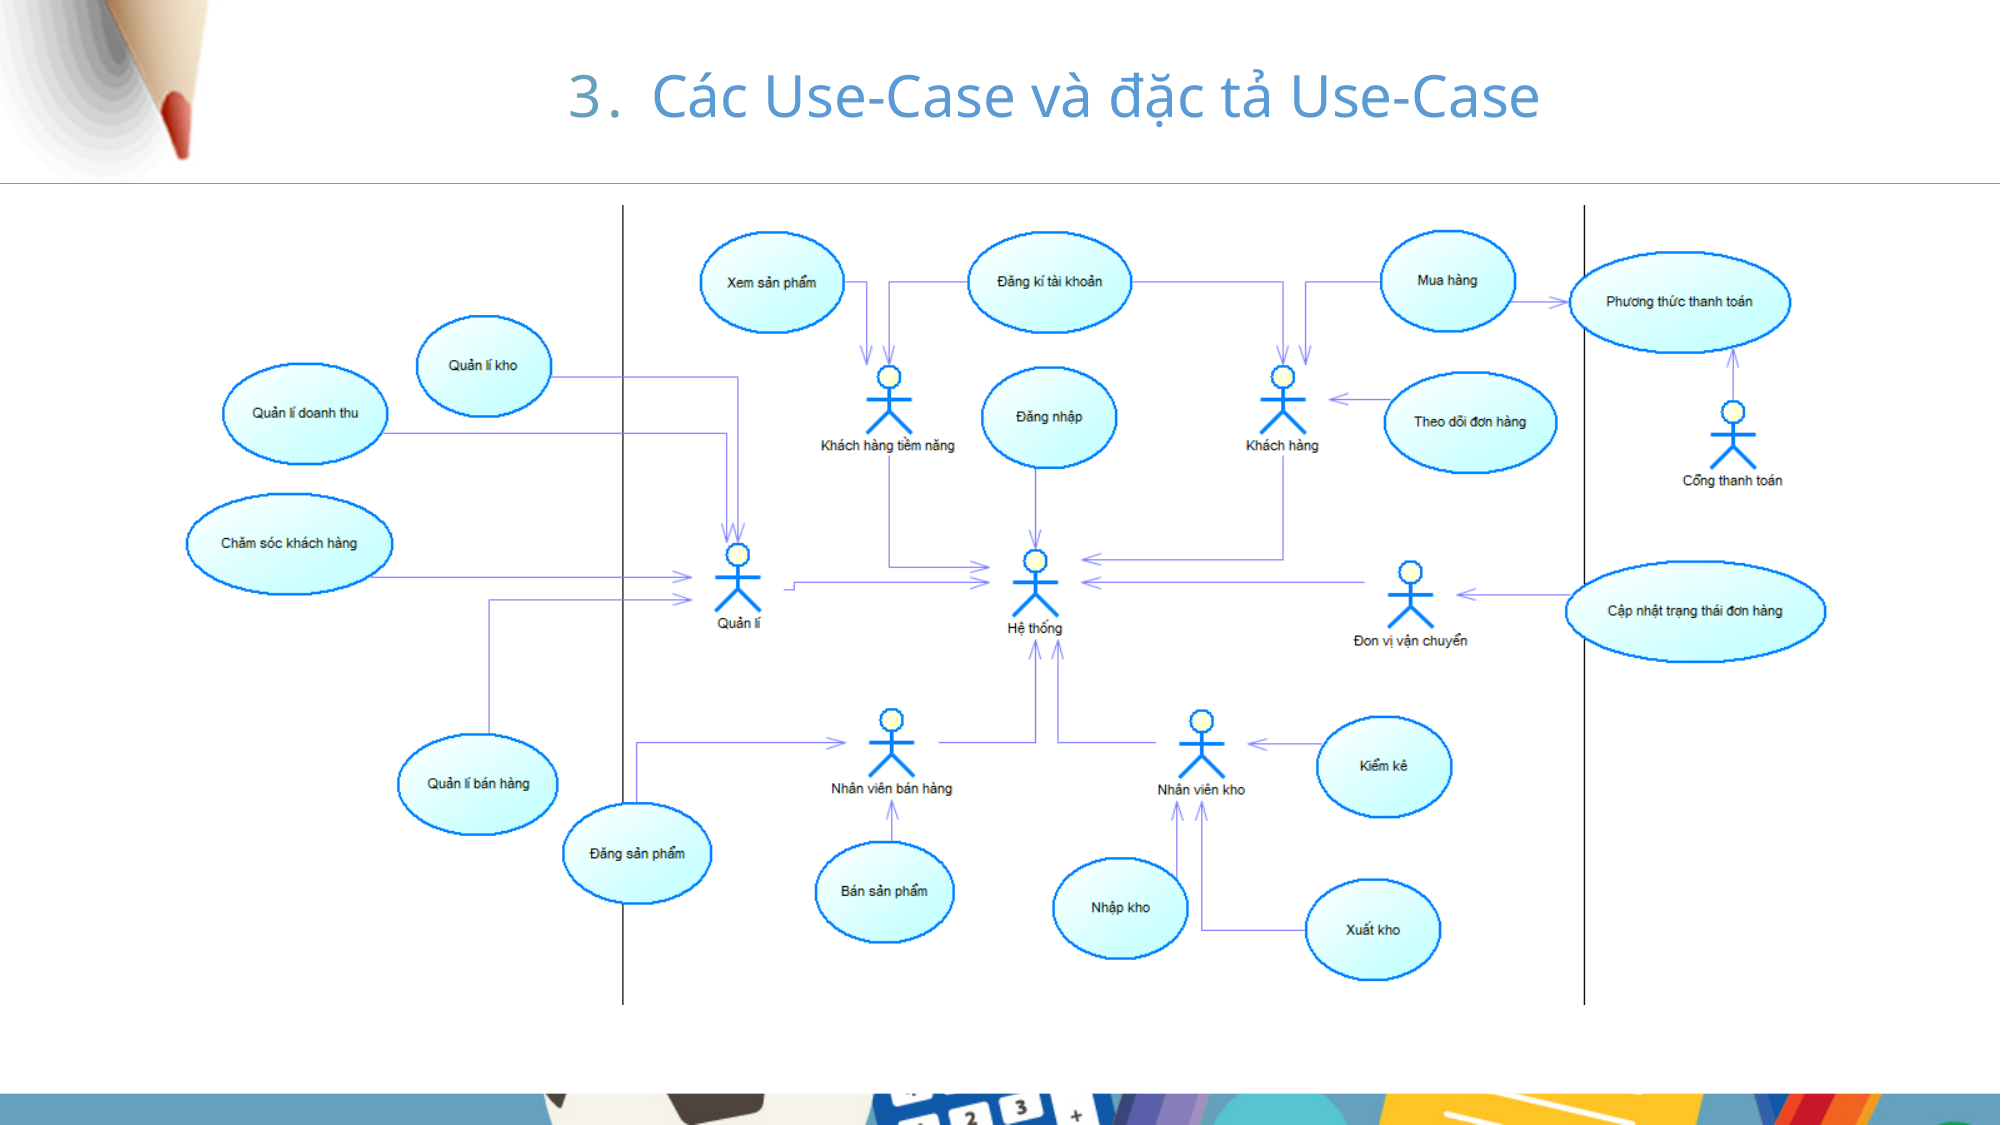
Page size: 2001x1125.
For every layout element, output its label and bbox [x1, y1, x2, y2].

text_box [0, 0, 2000, 1125]
picture [171, 205, 1829, 1005]
